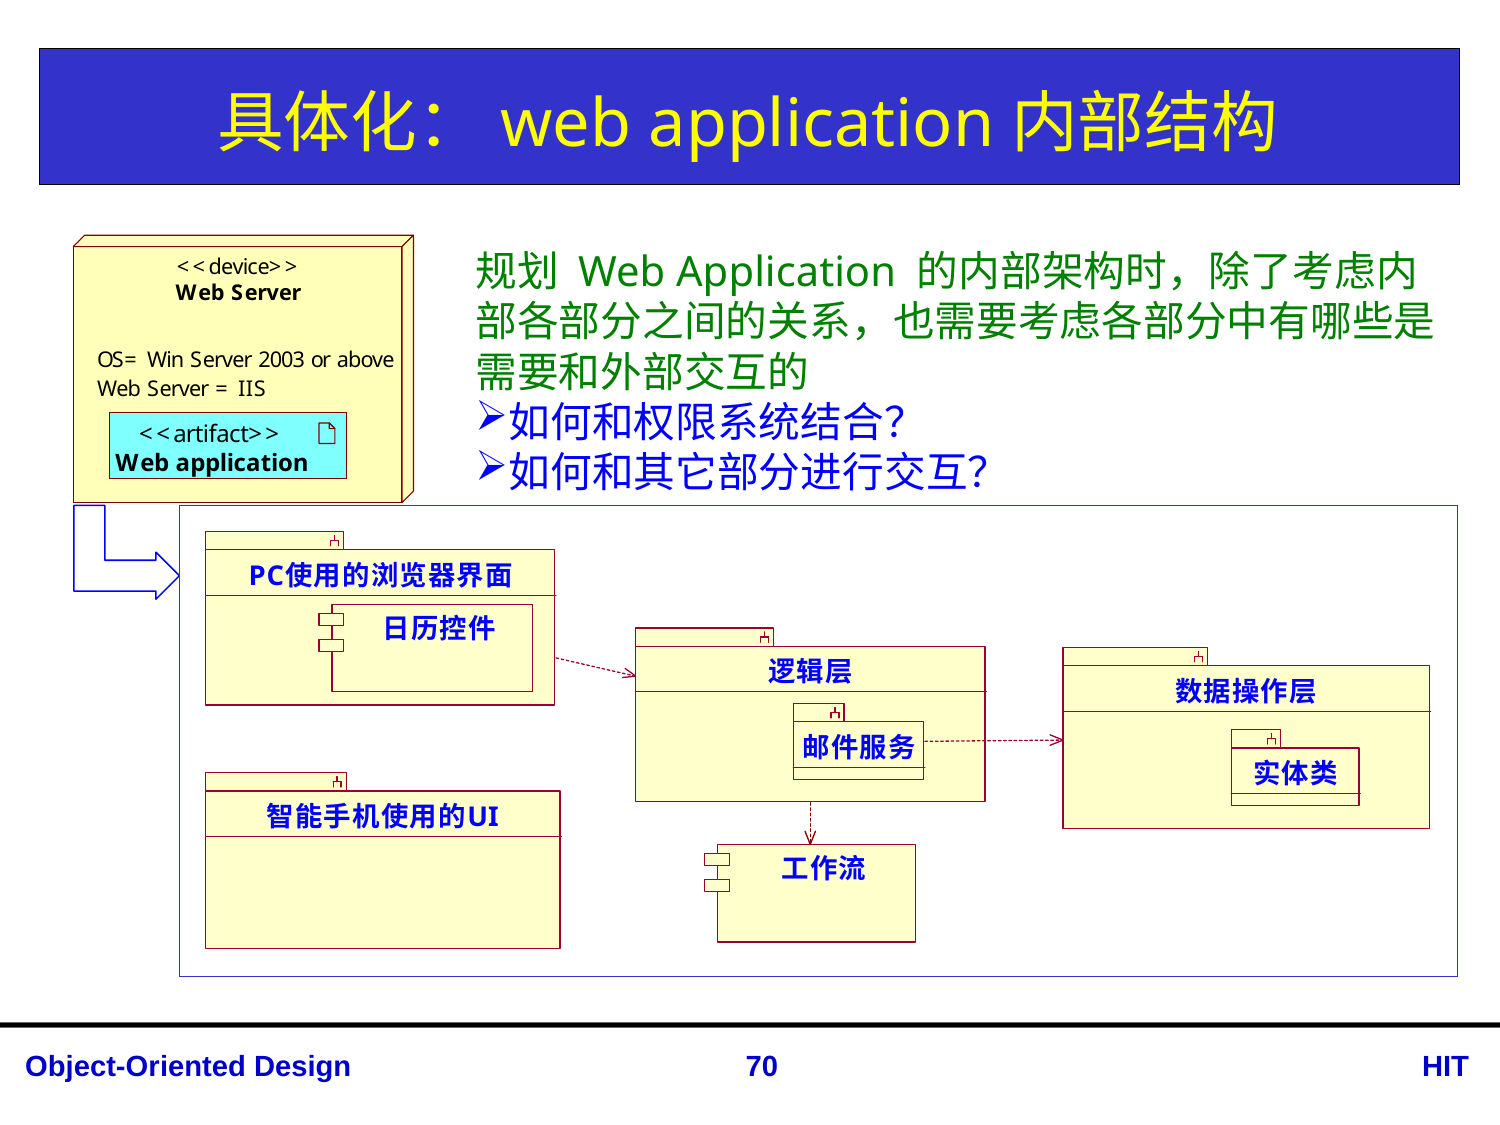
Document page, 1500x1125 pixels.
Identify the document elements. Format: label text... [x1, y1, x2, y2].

title 具体化：web application内部结构 [38, 54, 1457, 185]
text_box 规划 Web Application 的内部架构时，除了考虑内部各部分之间的关系，也需要考虑各部分中有哪些是需要和外部交互的 如何和权限系统结合？ 如何和其它部分进行交互？ [460, 237, 1457, 503]
picture [50, 212, 1457, 977]
text_box [73, 536, 174, 600]
